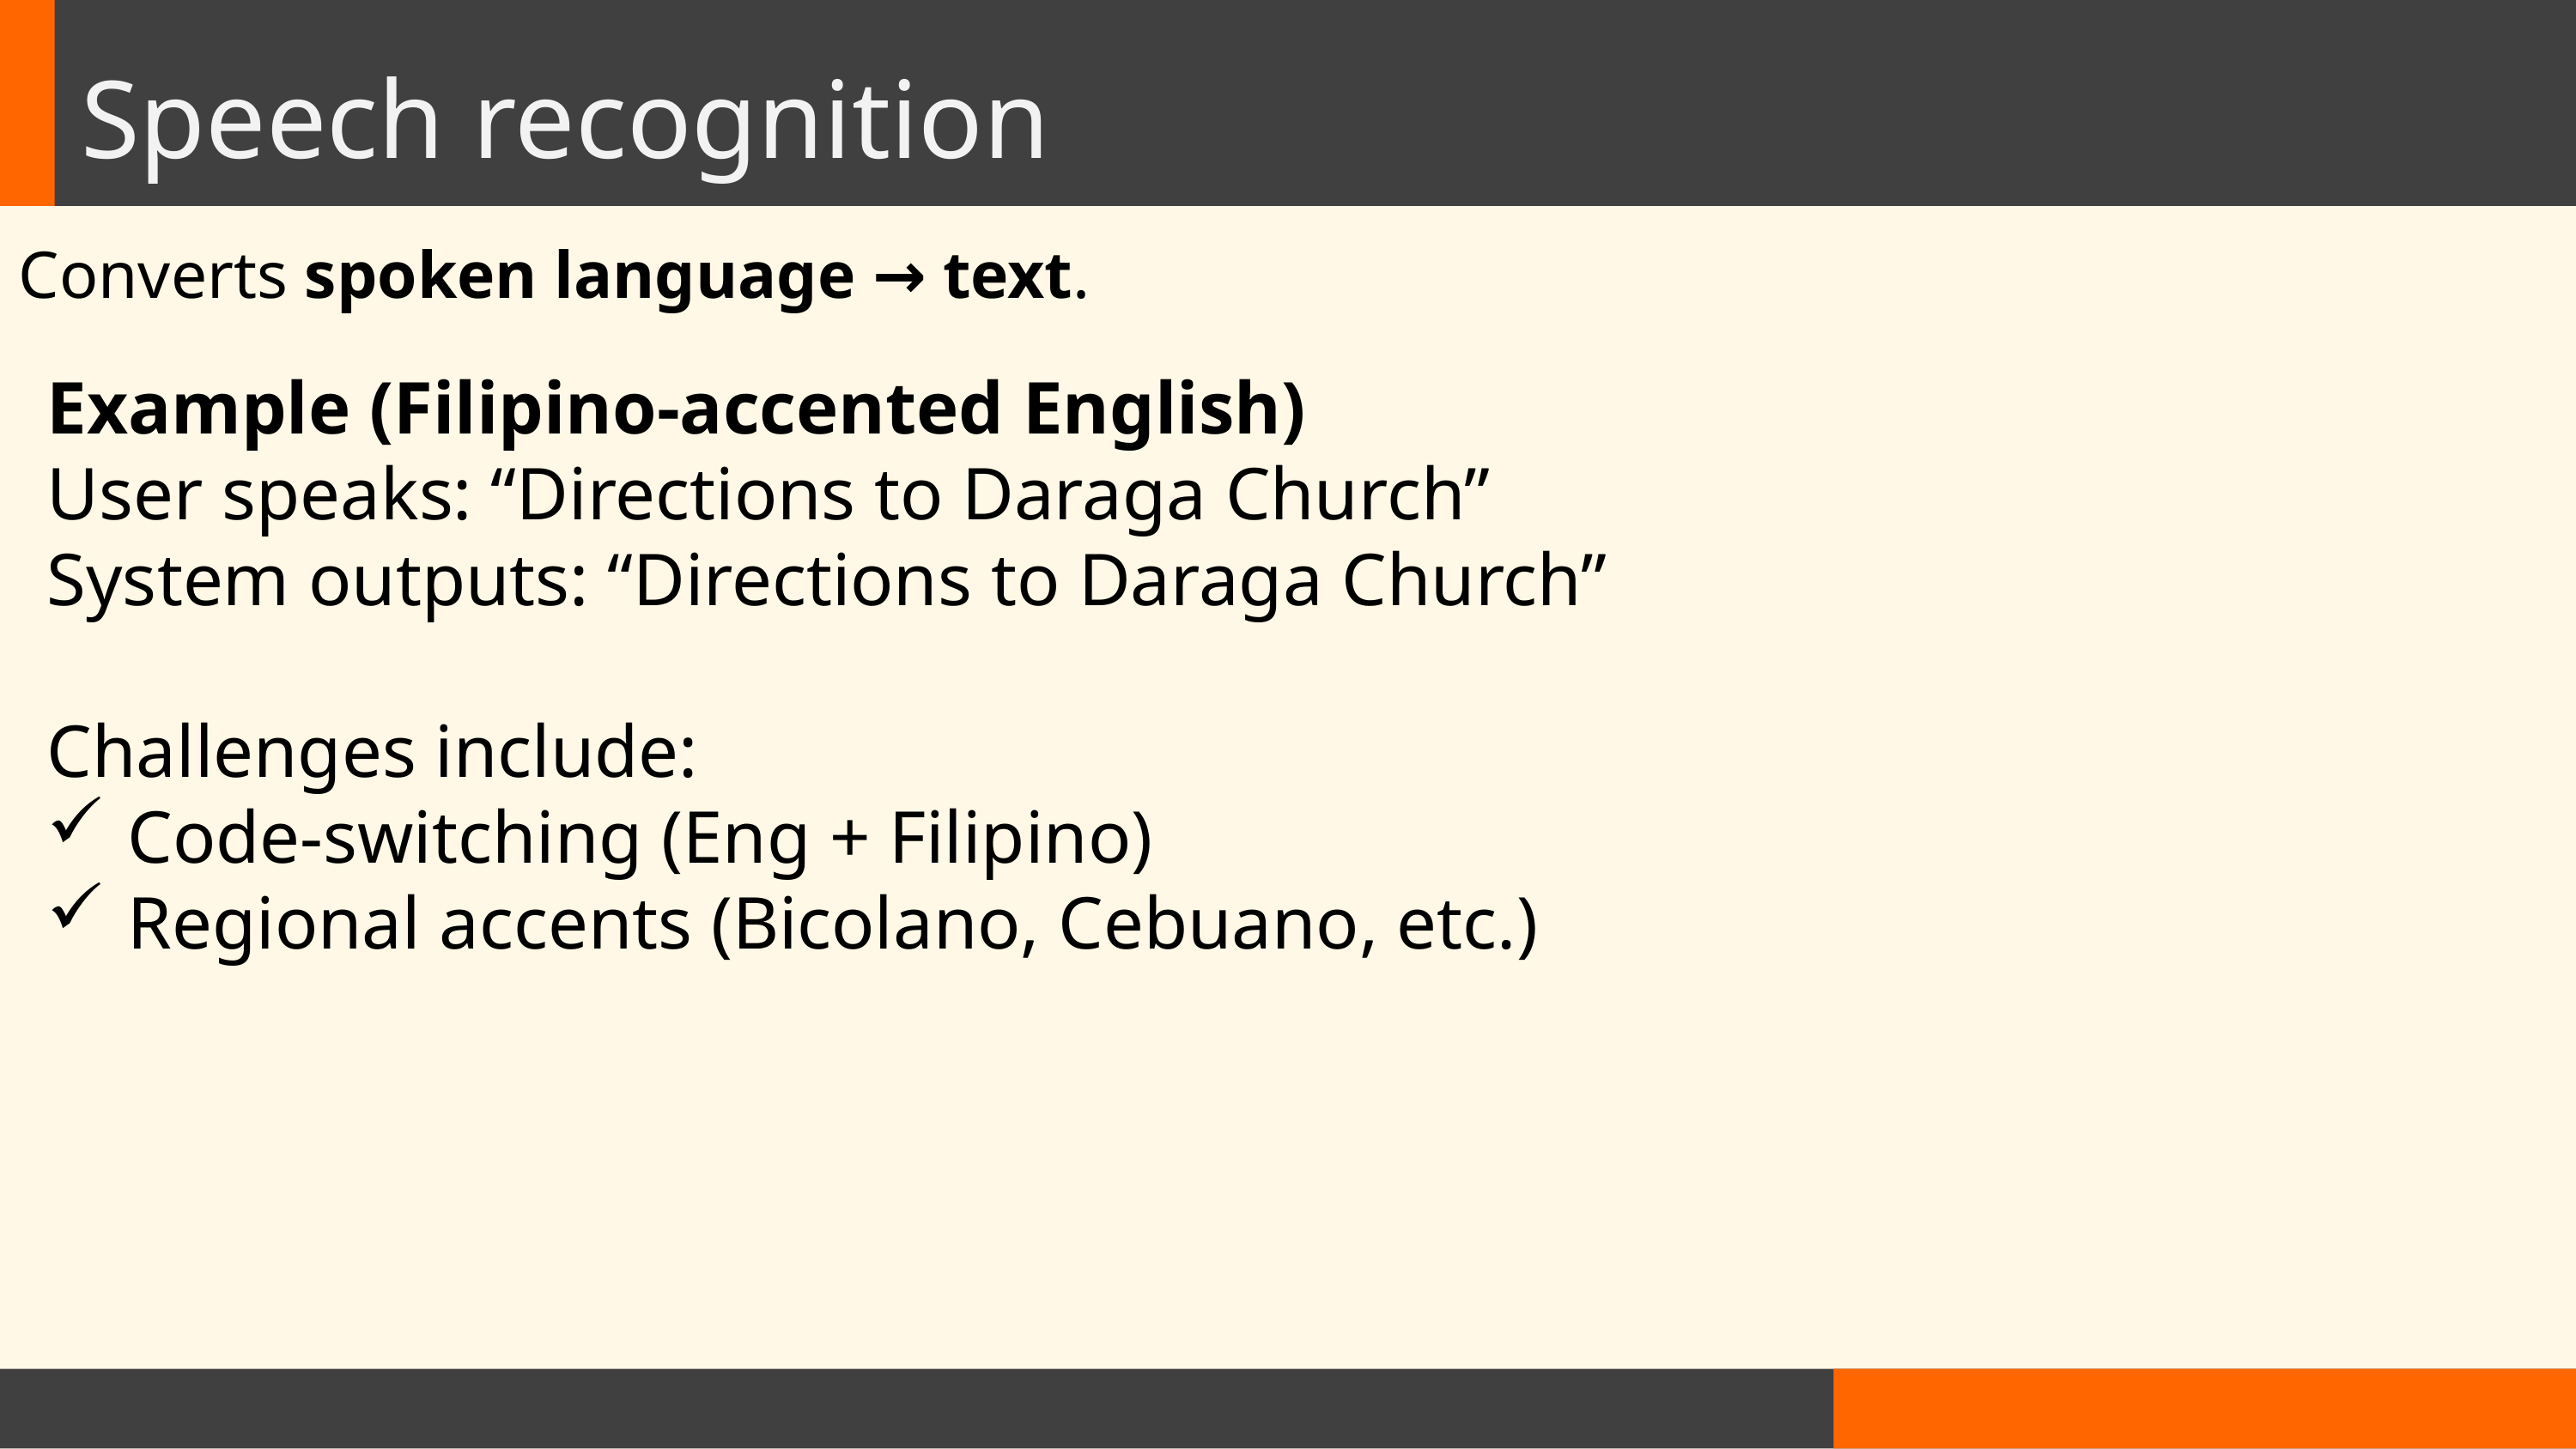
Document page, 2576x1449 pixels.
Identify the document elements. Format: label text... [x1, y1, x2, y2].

text_box Speech recognition [68, 59, 2555, 168]
text_box Converts spoken language → text. [18, 233, 2287, 480]
text_box Example (Filipino-accented English) User speaks: “Directions to Daraga Church” System outputs: “Directions to Daraga Church” Challenges include: Code-switching (Eng + Filipino) Regional accents (Bicolano, Cebuano, etc.) [34, 356, 2264, 970]
